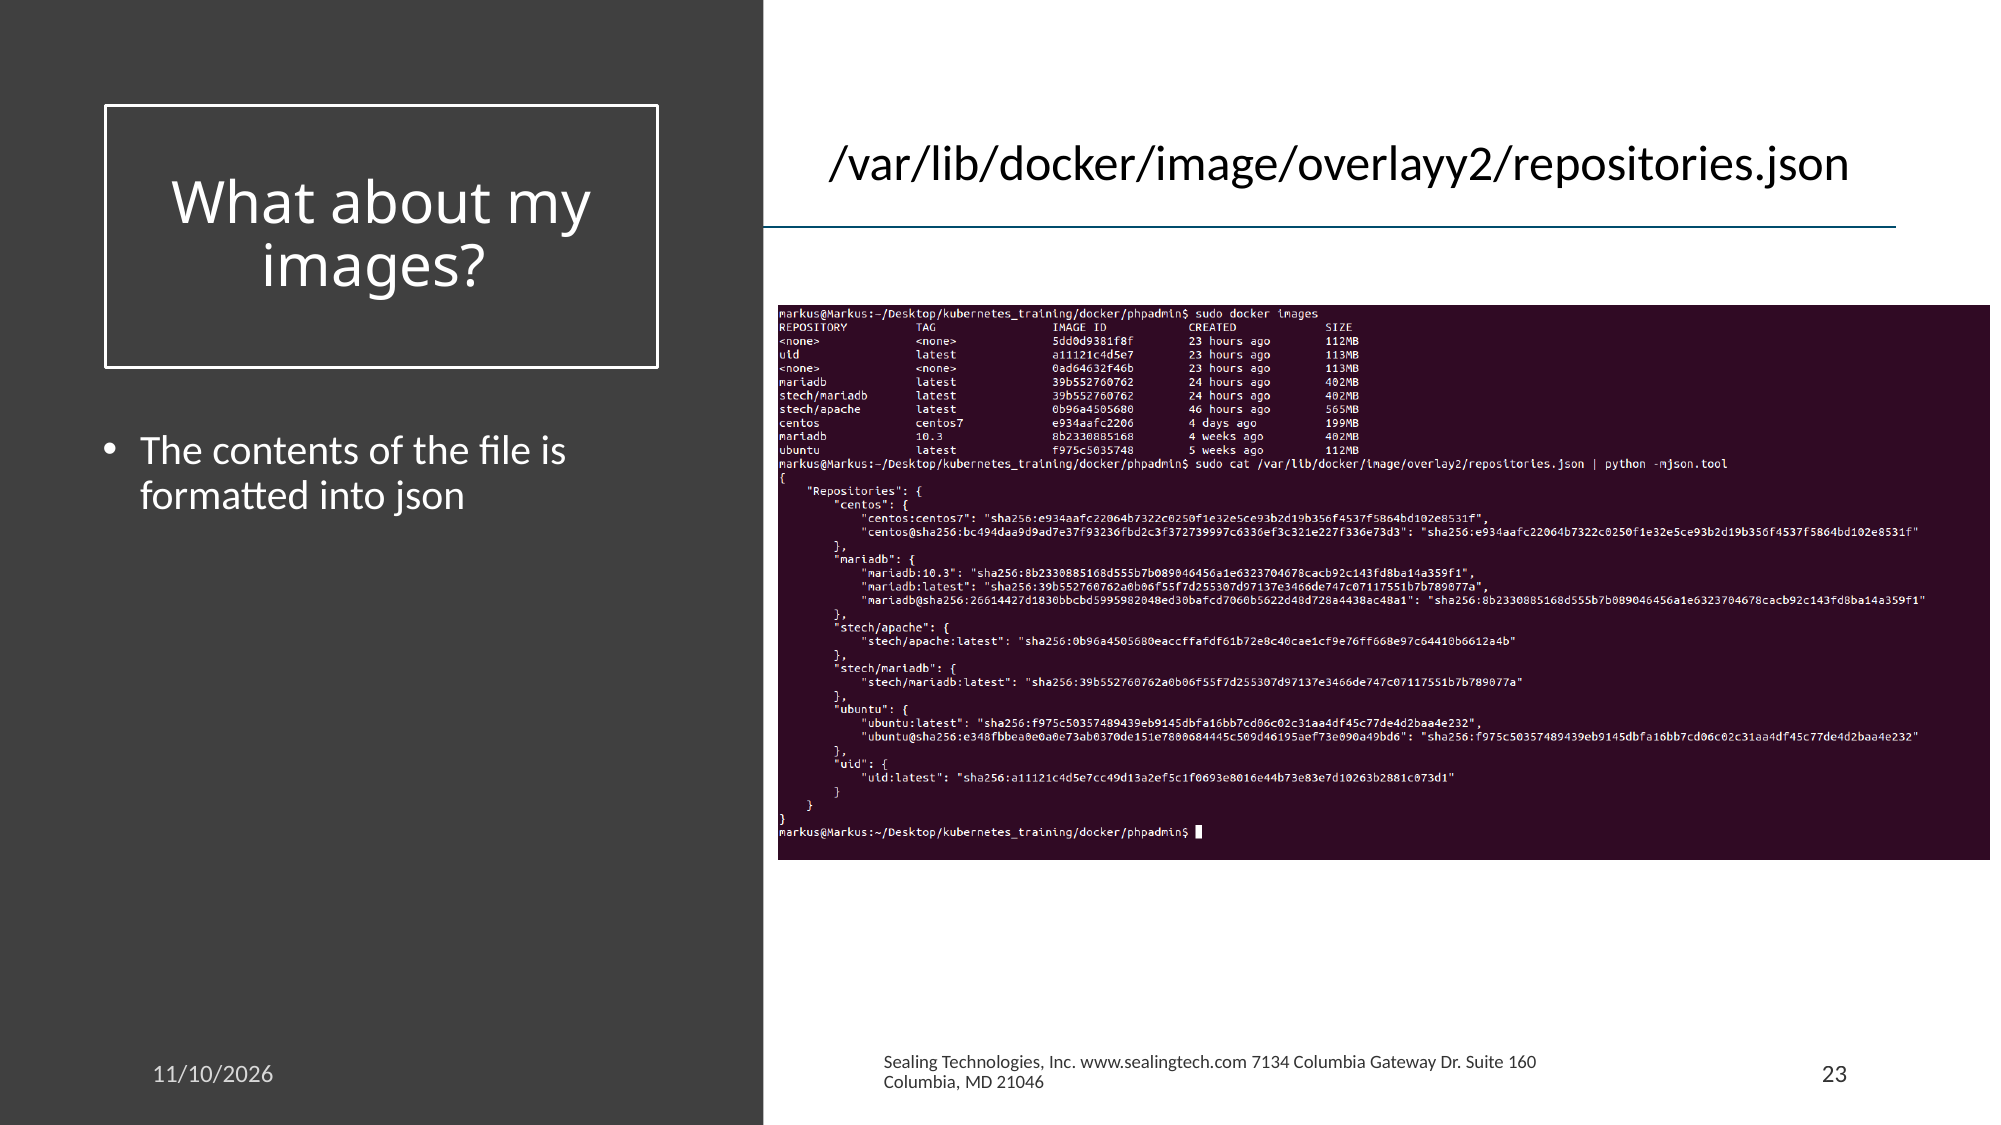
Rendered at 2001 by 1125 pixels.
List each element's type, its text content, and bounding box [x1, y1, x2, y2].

title What about my images? [105, 105, 658, 368]
text_box [0, 0, 764, 1125]
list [778, 305, 1990, 860]
text_box /var/lib/docker/image/overlayy2/repositories.json [778, 122, 1902, 198]
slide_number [137, 1042, 588, 1103]
list The contents of the file is formatted into json [87, 421, 676, 1043]
footer Sealing Technologies, Inc. www.sealingtech.com 7134 Columbia Gateway Dr. Suite 160 Columbia, MD 21046 [869, 1042, 1621, 1103]
slide_number 23 [1687, 1042, 1863, 1103]
